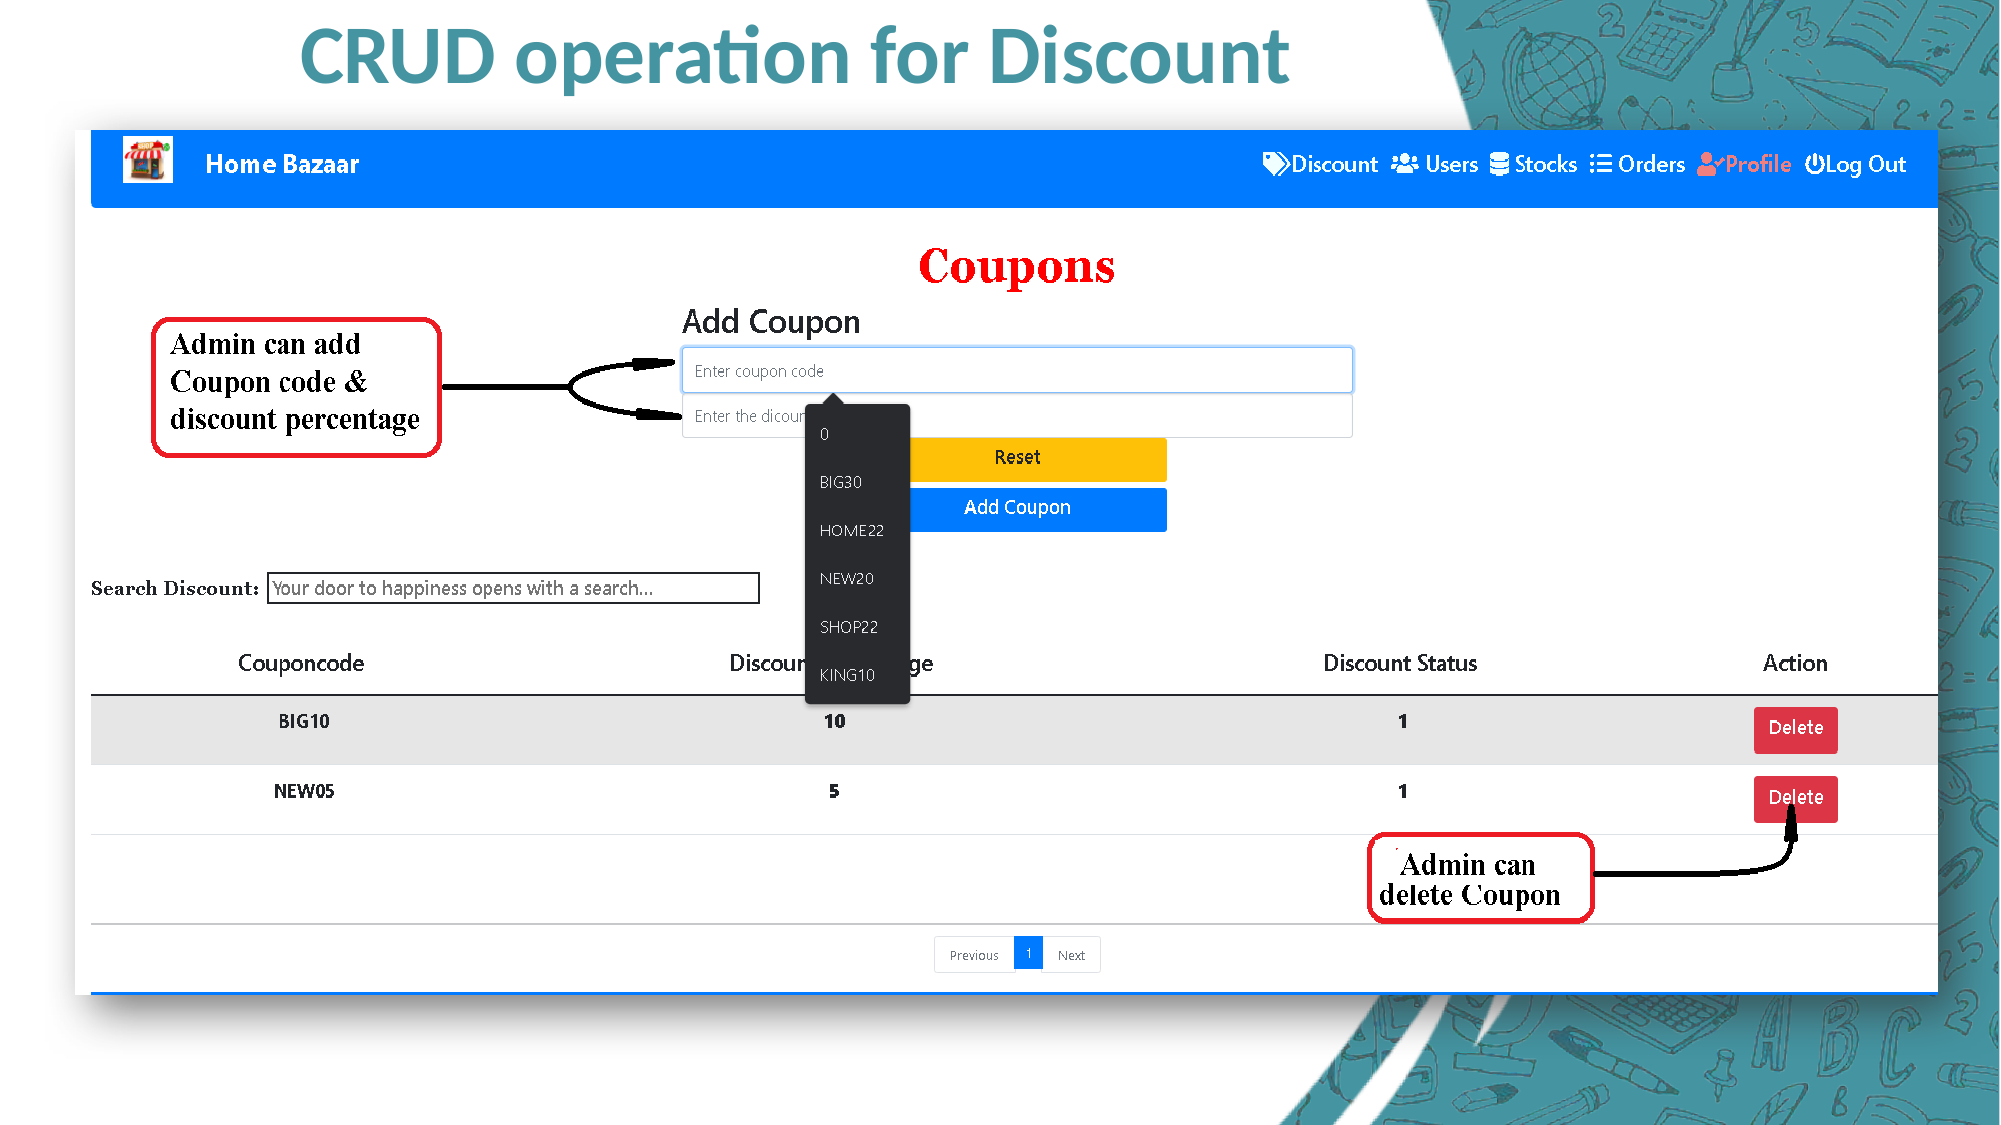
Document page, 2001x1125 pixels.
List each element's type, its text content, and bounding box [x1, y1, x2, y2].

title CRUD operation for Discount [300, 0, 2000, 105]
picture [0, 0, 1998, 1125]
